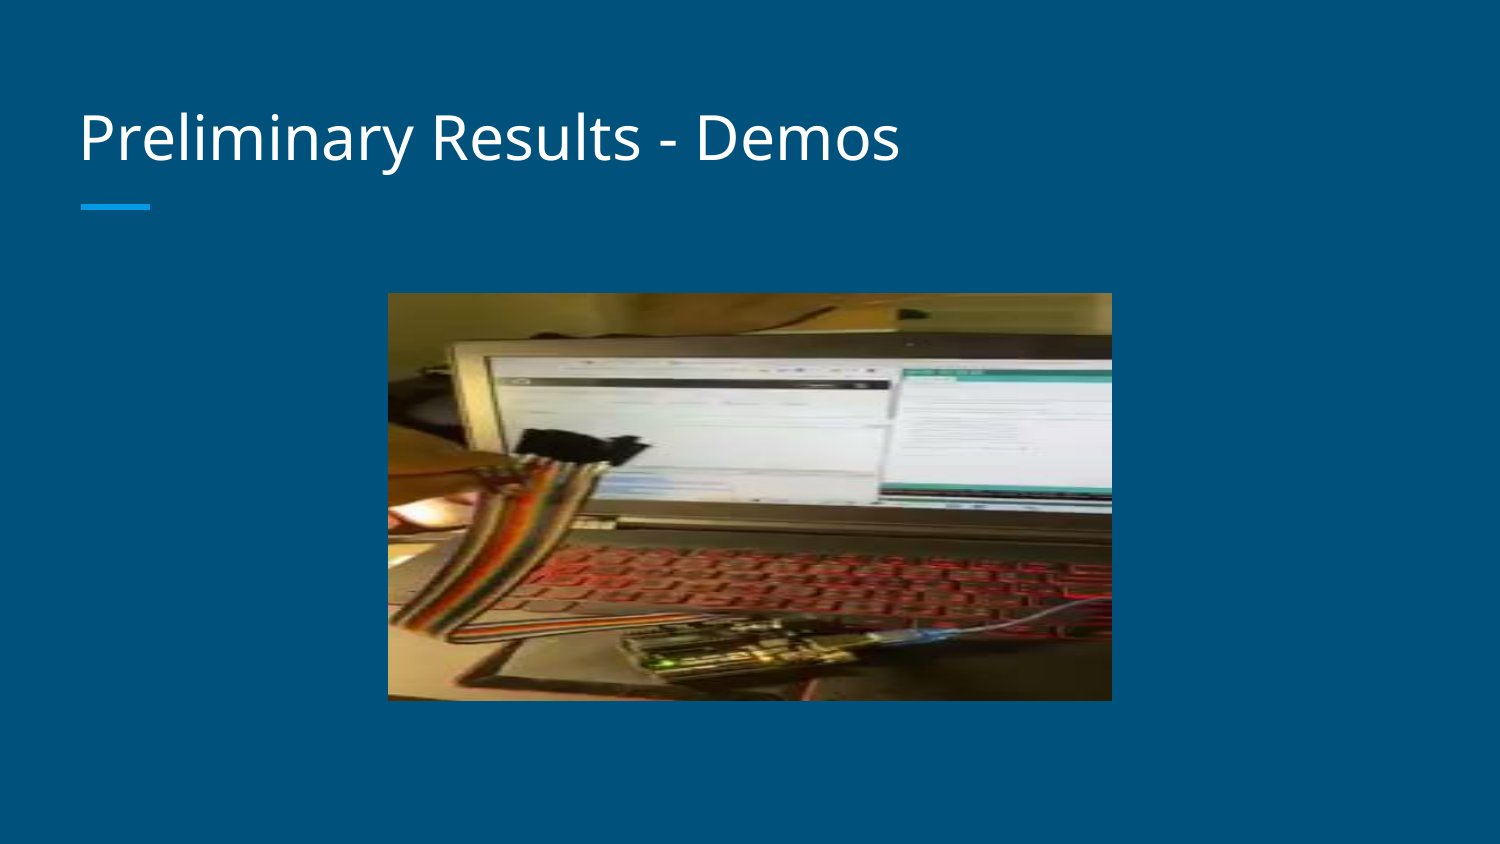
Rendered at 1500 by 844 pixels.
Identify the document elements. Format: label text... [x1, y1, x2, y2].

picture [389, 294, 1111, 700]
title Preliminary Results - Demos [63, 75, 1437, 188]
